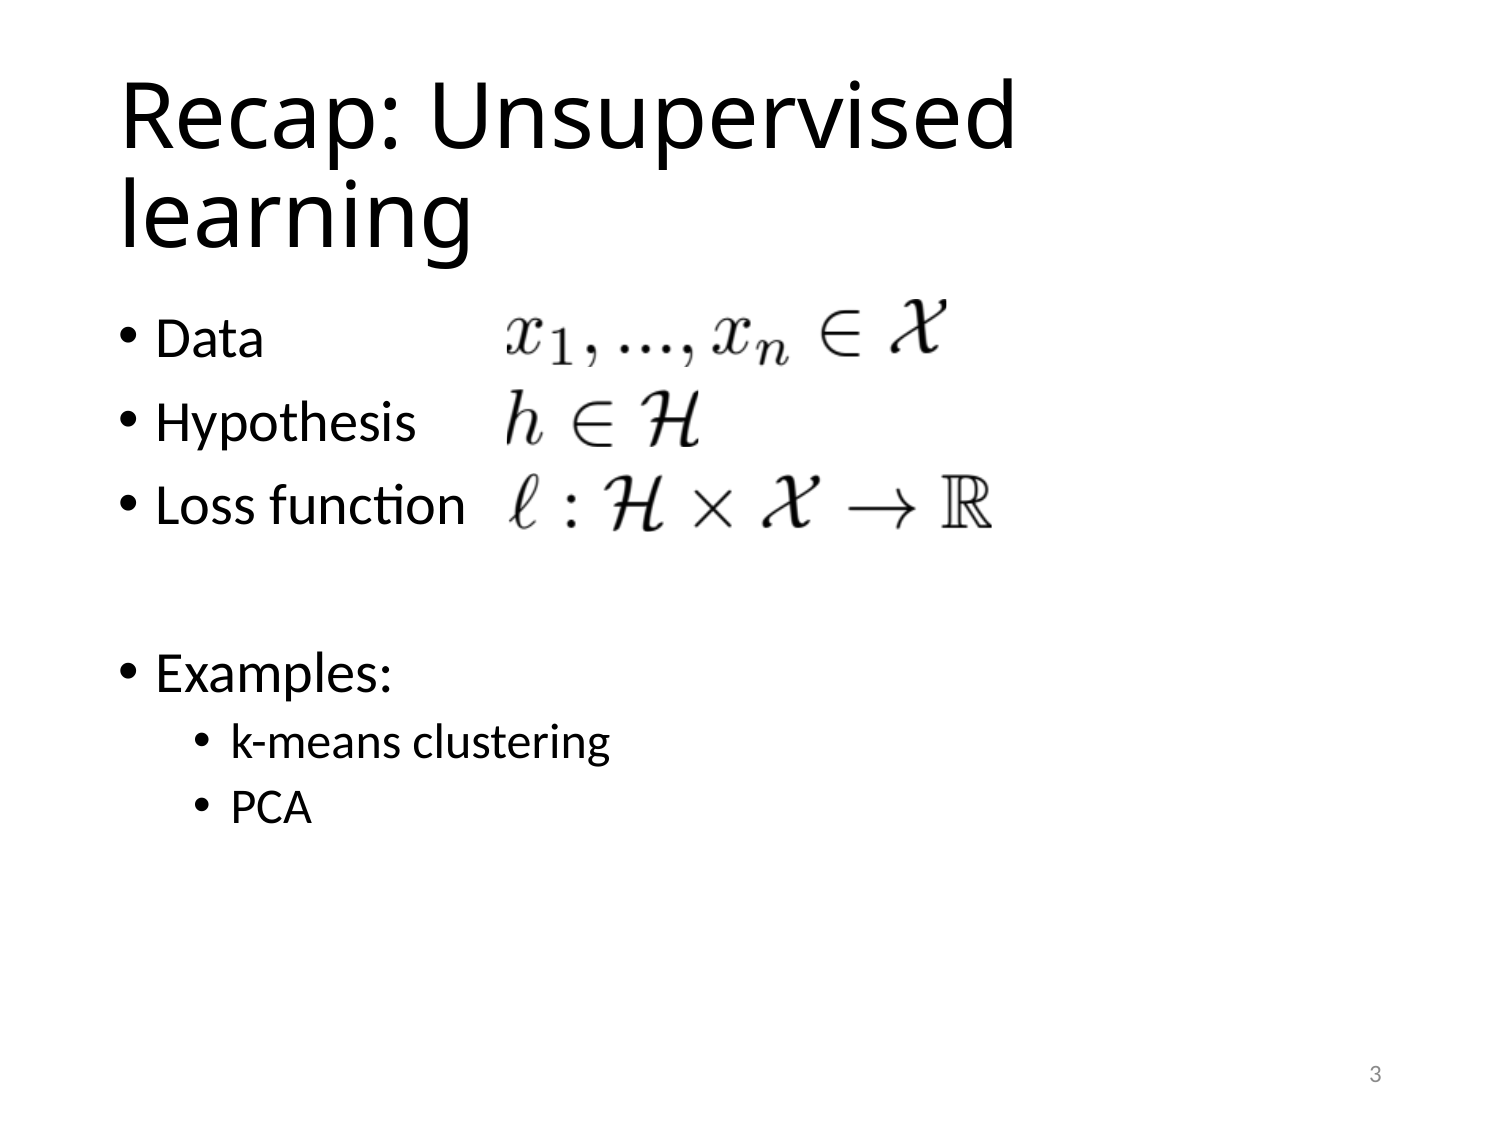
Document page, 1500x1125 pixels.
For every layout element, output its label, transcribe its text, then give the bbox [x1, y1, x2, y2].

picture [508, 473, 992, 532]
slide_number 3 [1059, 1042, 1397, 1103]
title Recap: Unsupervised learning [103, 59, 1397, 278]
picture [506, 299, 947, 367]
list Data Hypothesis Loss function Examples: k-means clustering PCA [103, 299, 1397, 1014]
picture [506, 388, 699, 447]
